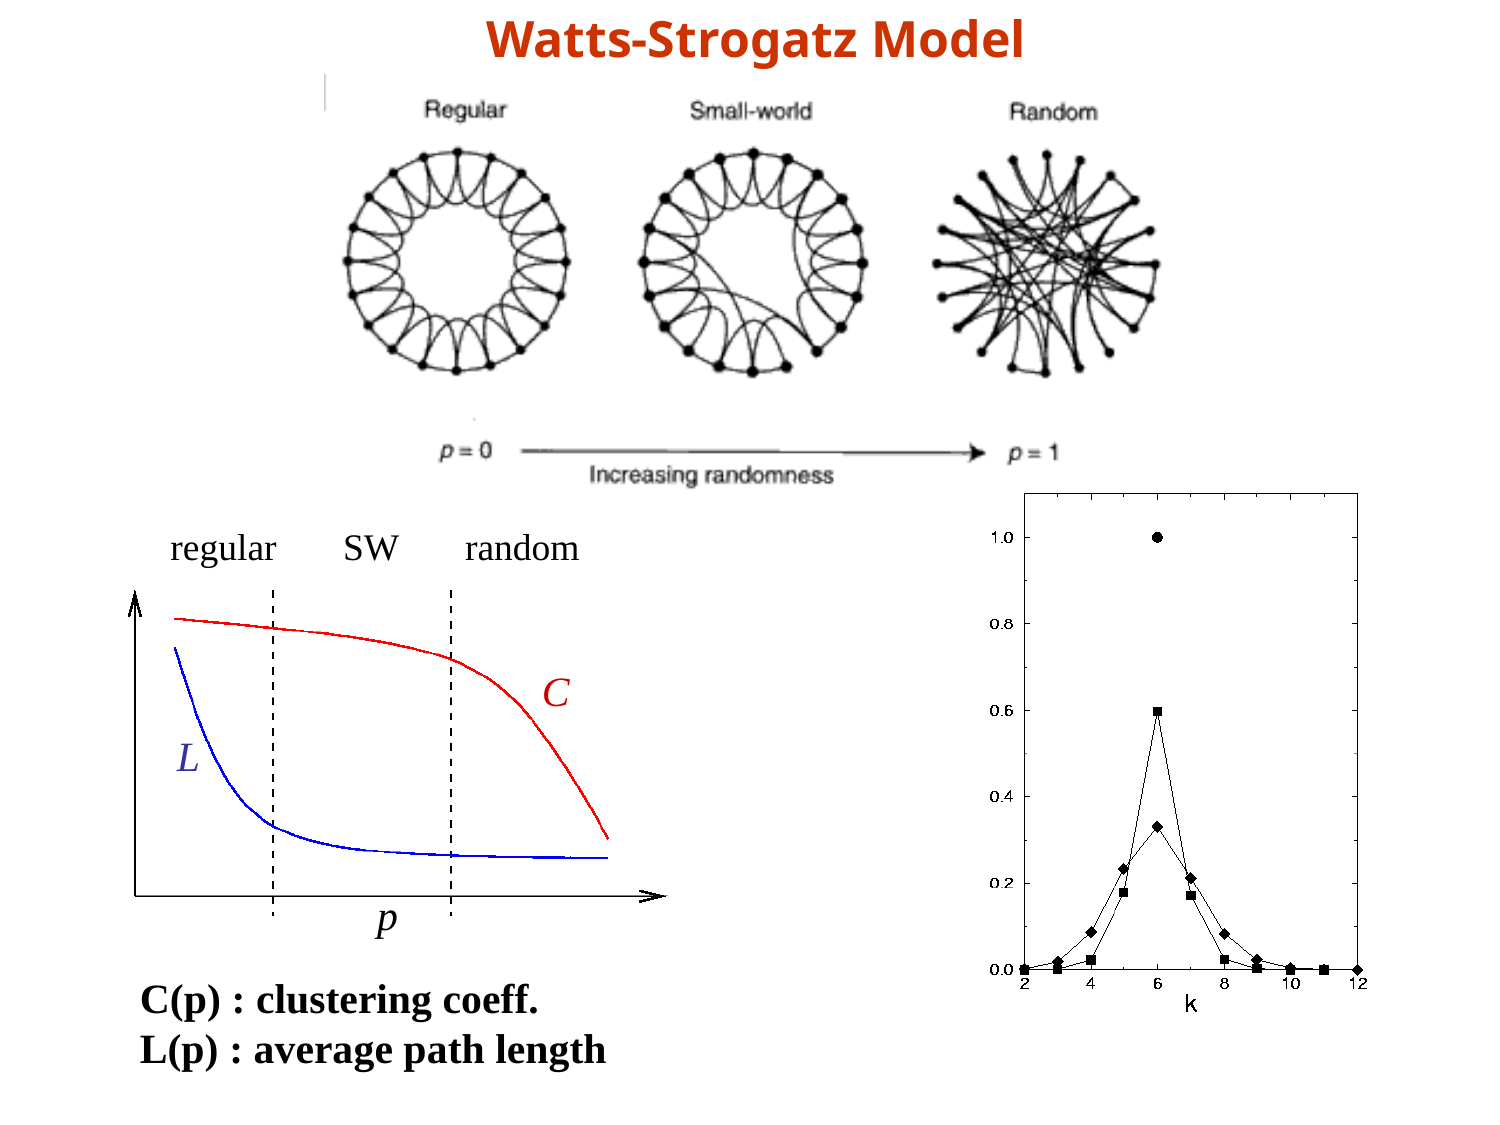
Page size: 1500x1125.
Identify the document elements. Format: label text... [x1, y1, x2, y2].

picture [324, 74, 1372, 1021]
text_box p [336, 925, 439, 947]
text_box Watts-Strogatz Model [162, 0, 1350, 75]
picture [126, 588, 668, 918]
text_box regular SW random [112, 515, 638, 576]
text_box C(p) : clustering coeff. L(p) : average path length [124, 964, 725, 1079]
